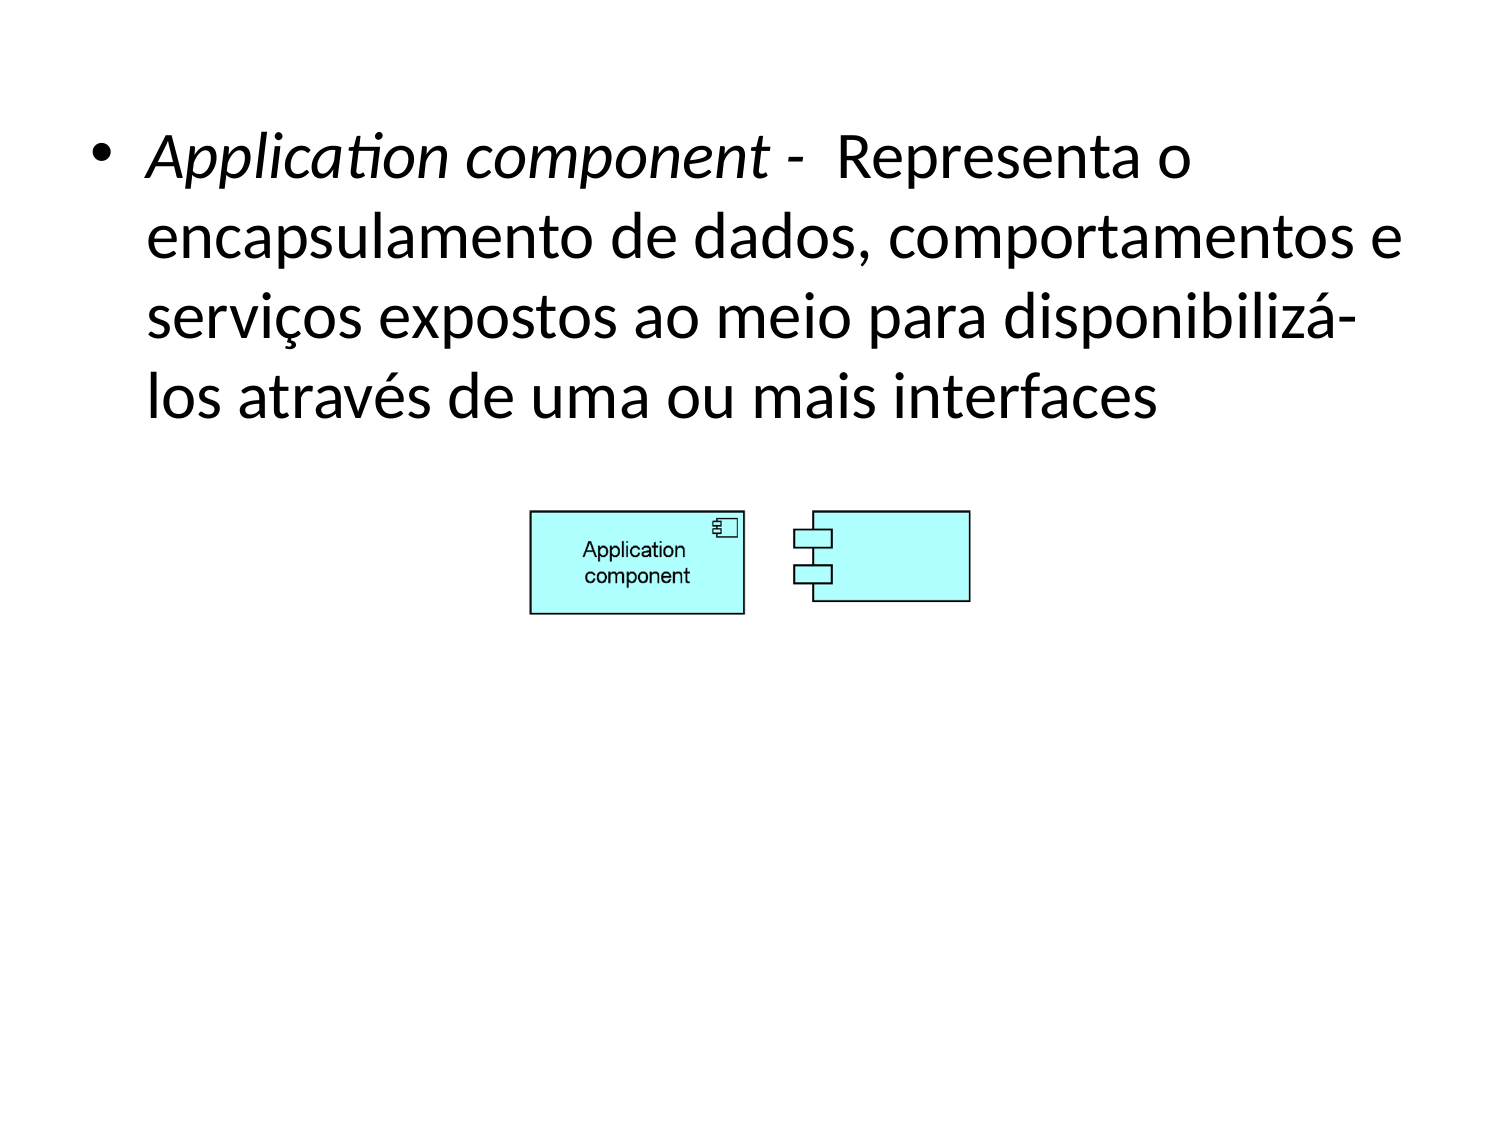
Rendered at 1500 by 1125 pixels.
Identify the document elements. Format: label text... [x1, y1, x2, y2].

picture [528, 510, 972, 615]
list Application component - Representa o encapsulamento de dados, comportamentos e serviços expostos ao meio para disponibilizá-los através de uma ou mais interfaces [75, 104, 1425, 1005]
